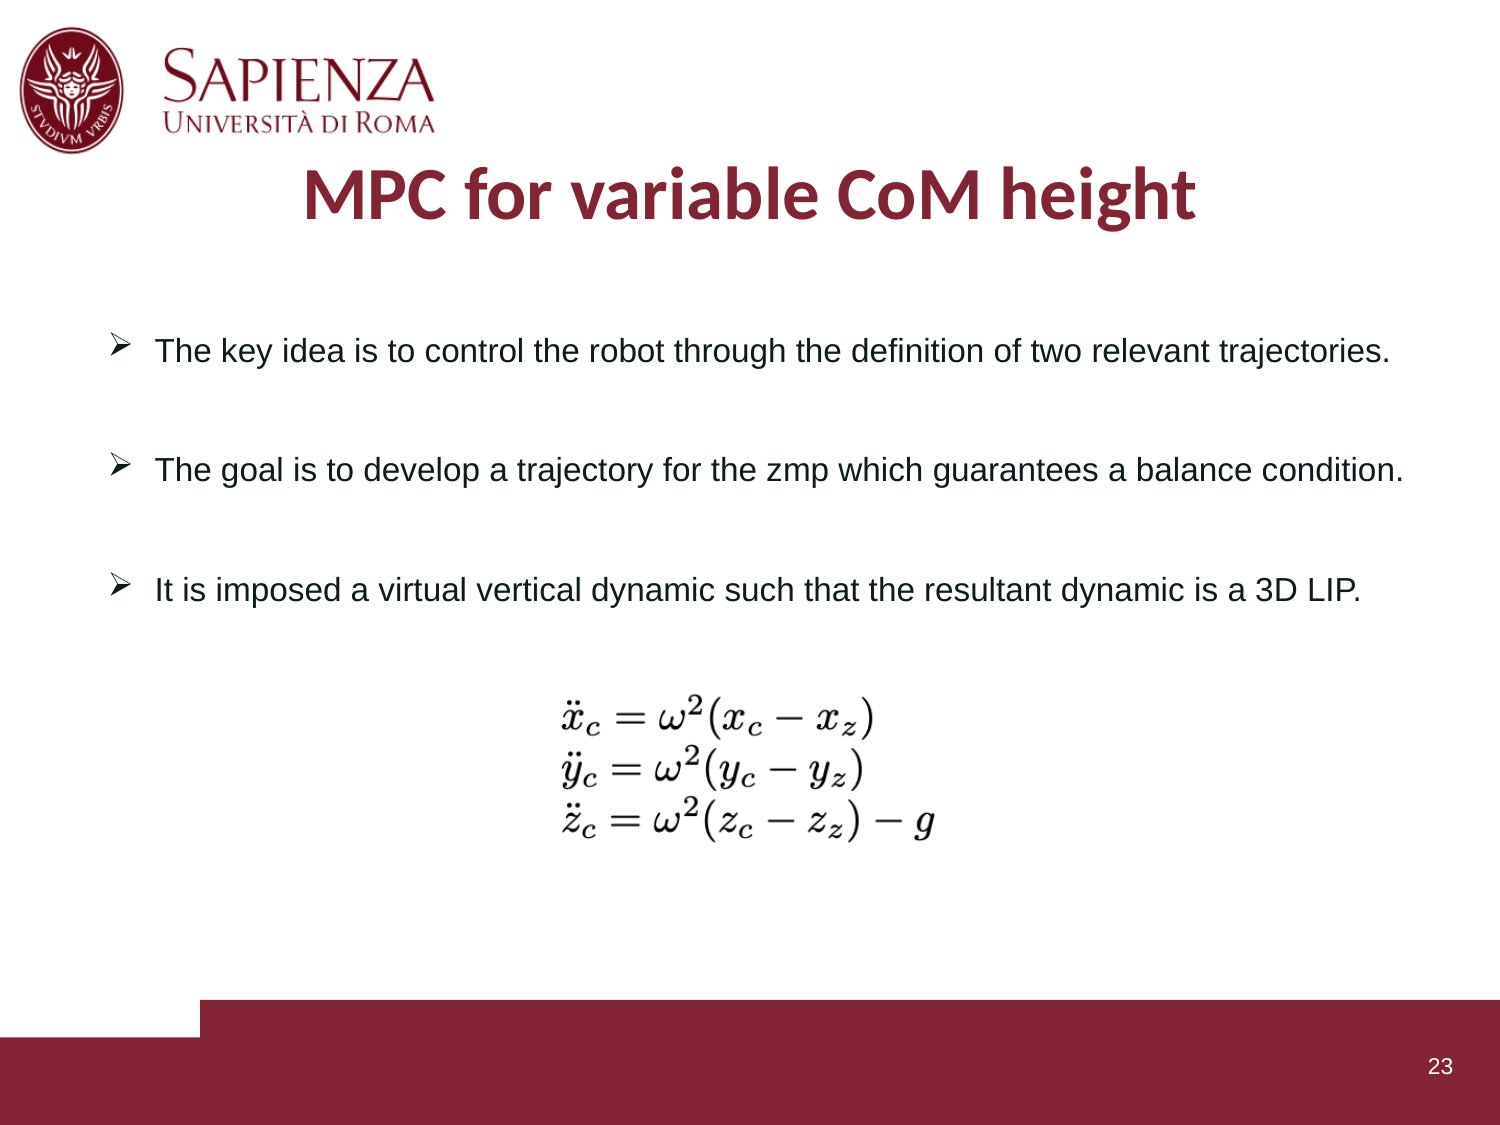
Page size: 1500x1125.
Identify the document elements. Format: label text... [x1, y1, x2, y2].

text_box The key idea is to control the robot through the definition of two relevant trajectories. The goal is to develop a trajectory for the zmp which guarantees a balance condition. It is imposed a virtual vertical dynamic such that the resultant dynamic is a 3D LIP. [92, 321, 1447, 816]
text_box 23 [1412, 1044, 1500, 1087]
title MPC for variable CoM height [112, 137, 1388, 321]
picture [541, 680, 959, 858]
